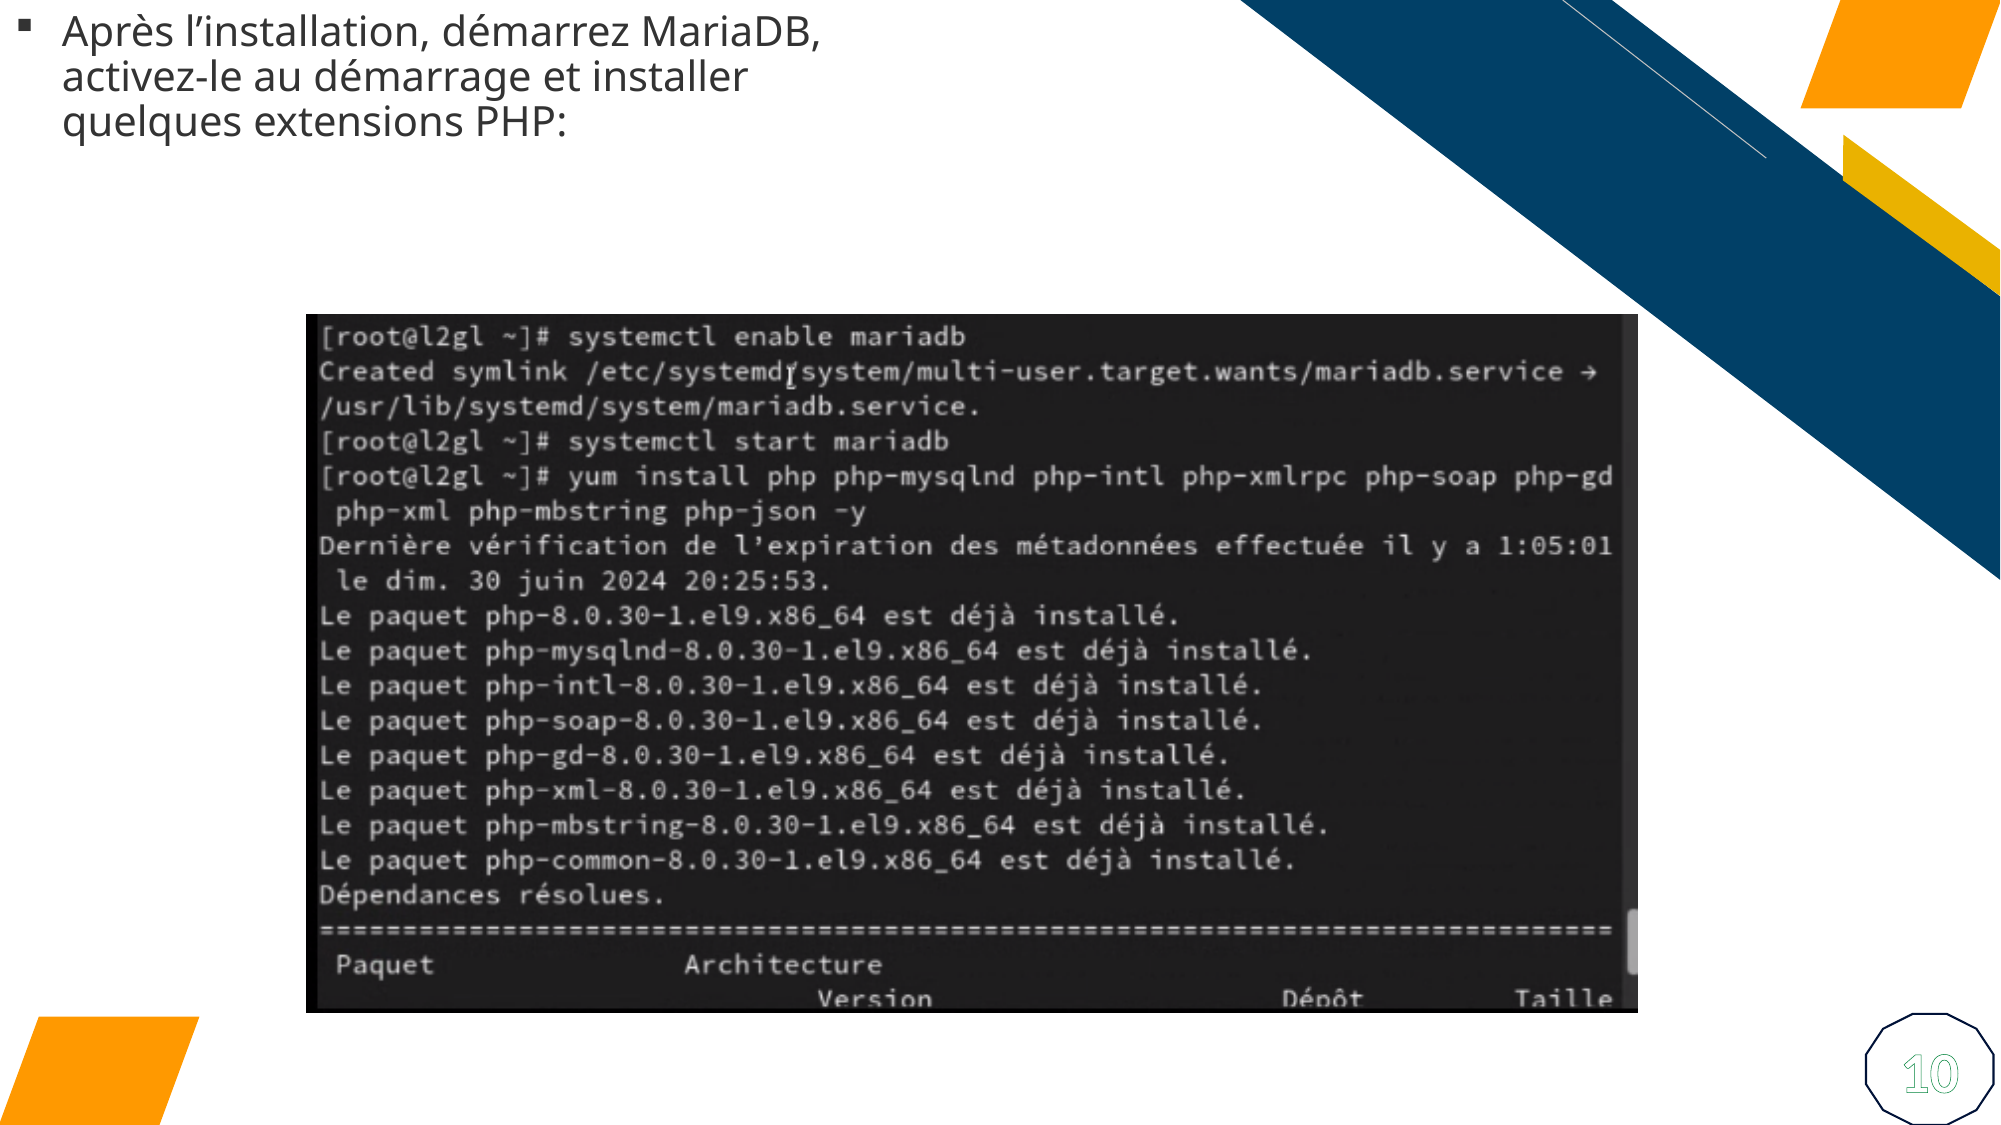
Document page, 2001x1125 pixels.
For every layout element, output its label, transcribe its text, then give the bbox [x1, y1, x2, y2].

title Après l’installation, démarrez MariaDB, activez-le au démarrage et installer quelques extensions PHP: [0, 0, 951, 146]
text_box [0, 1016, 200, 1125]
text_box 10 [1864, 1012, 1995, 1125]
picture [305, 314, 1638, 1013]
text_box [1800, 0, 2000, 109]
